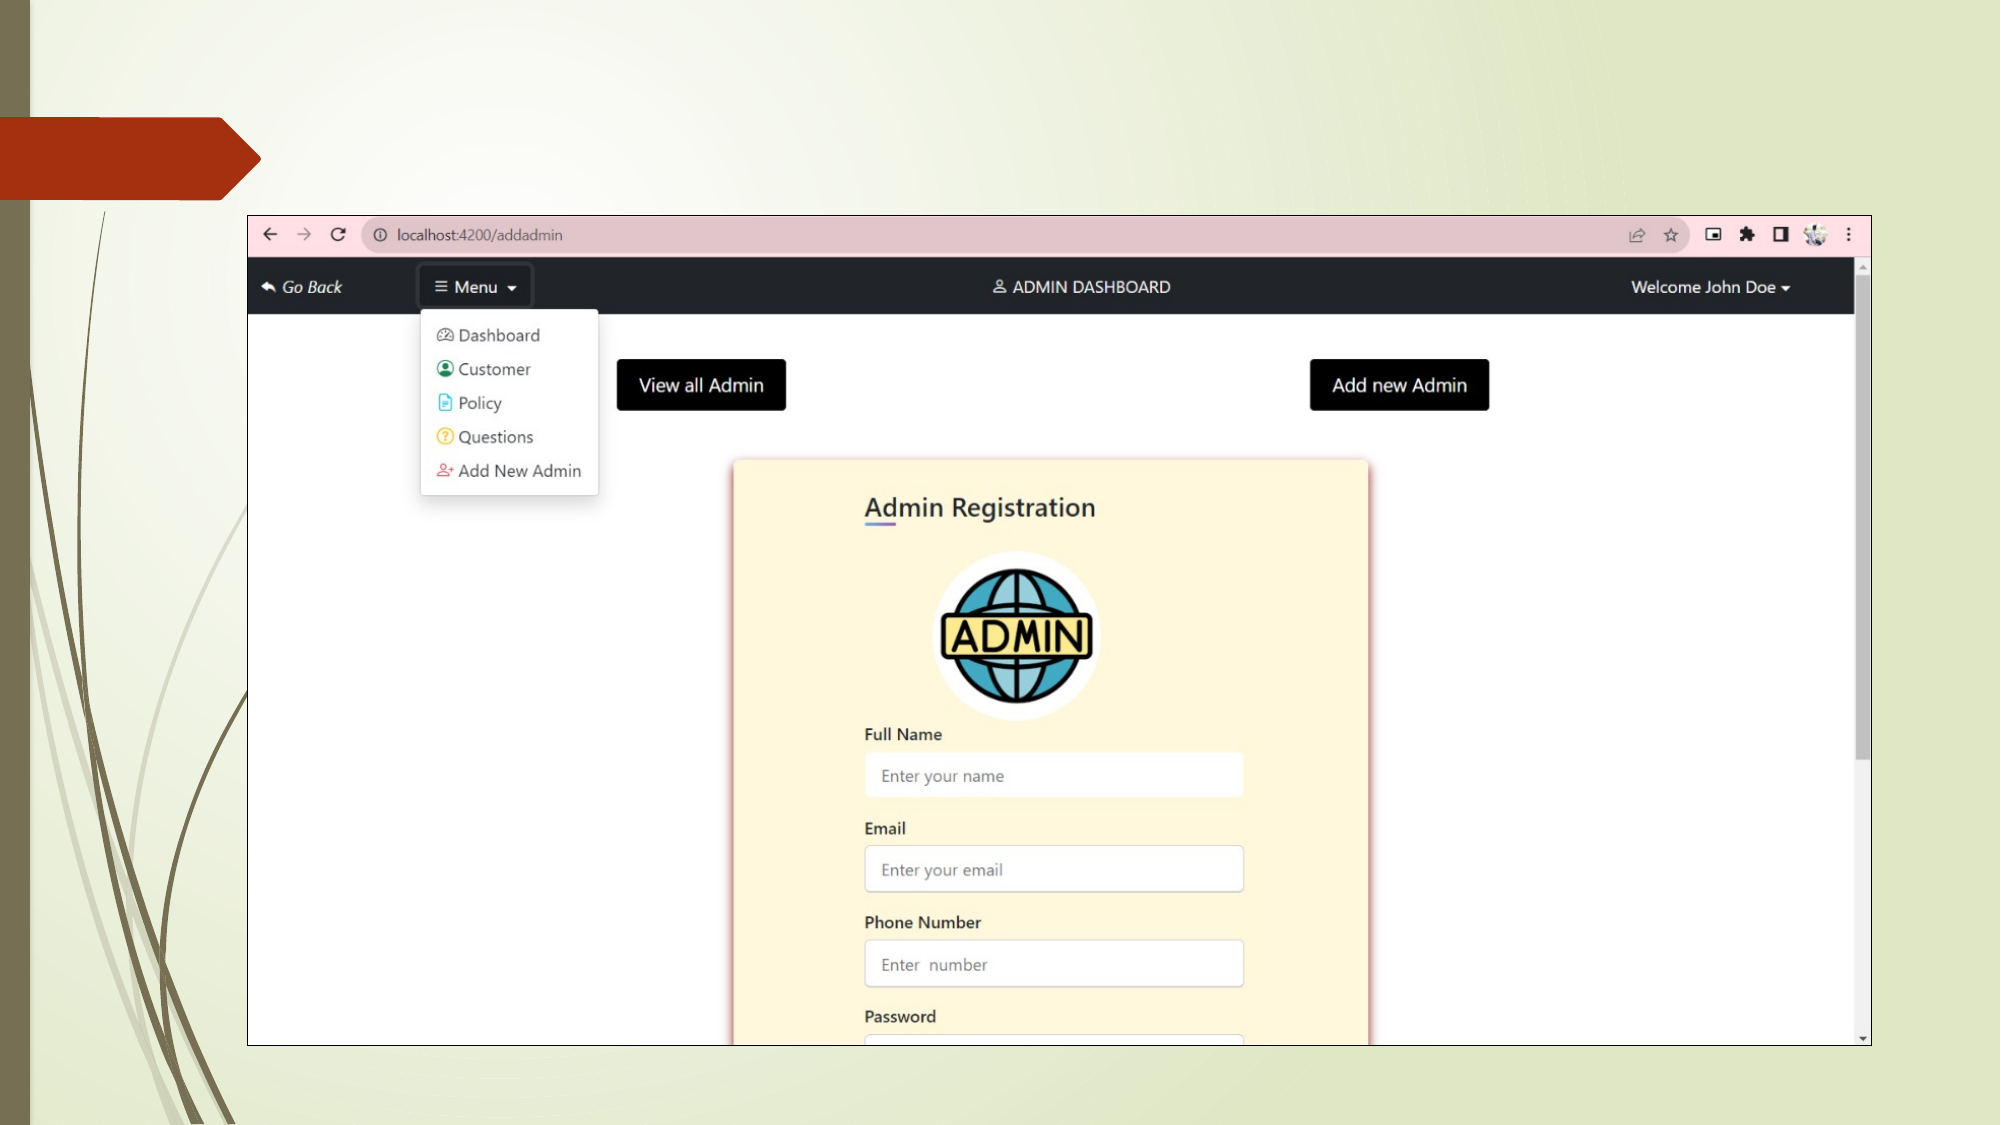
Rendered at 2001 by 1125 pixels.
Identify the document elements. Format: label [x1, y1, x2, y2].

picture [247, 214, 1872, 1046]
